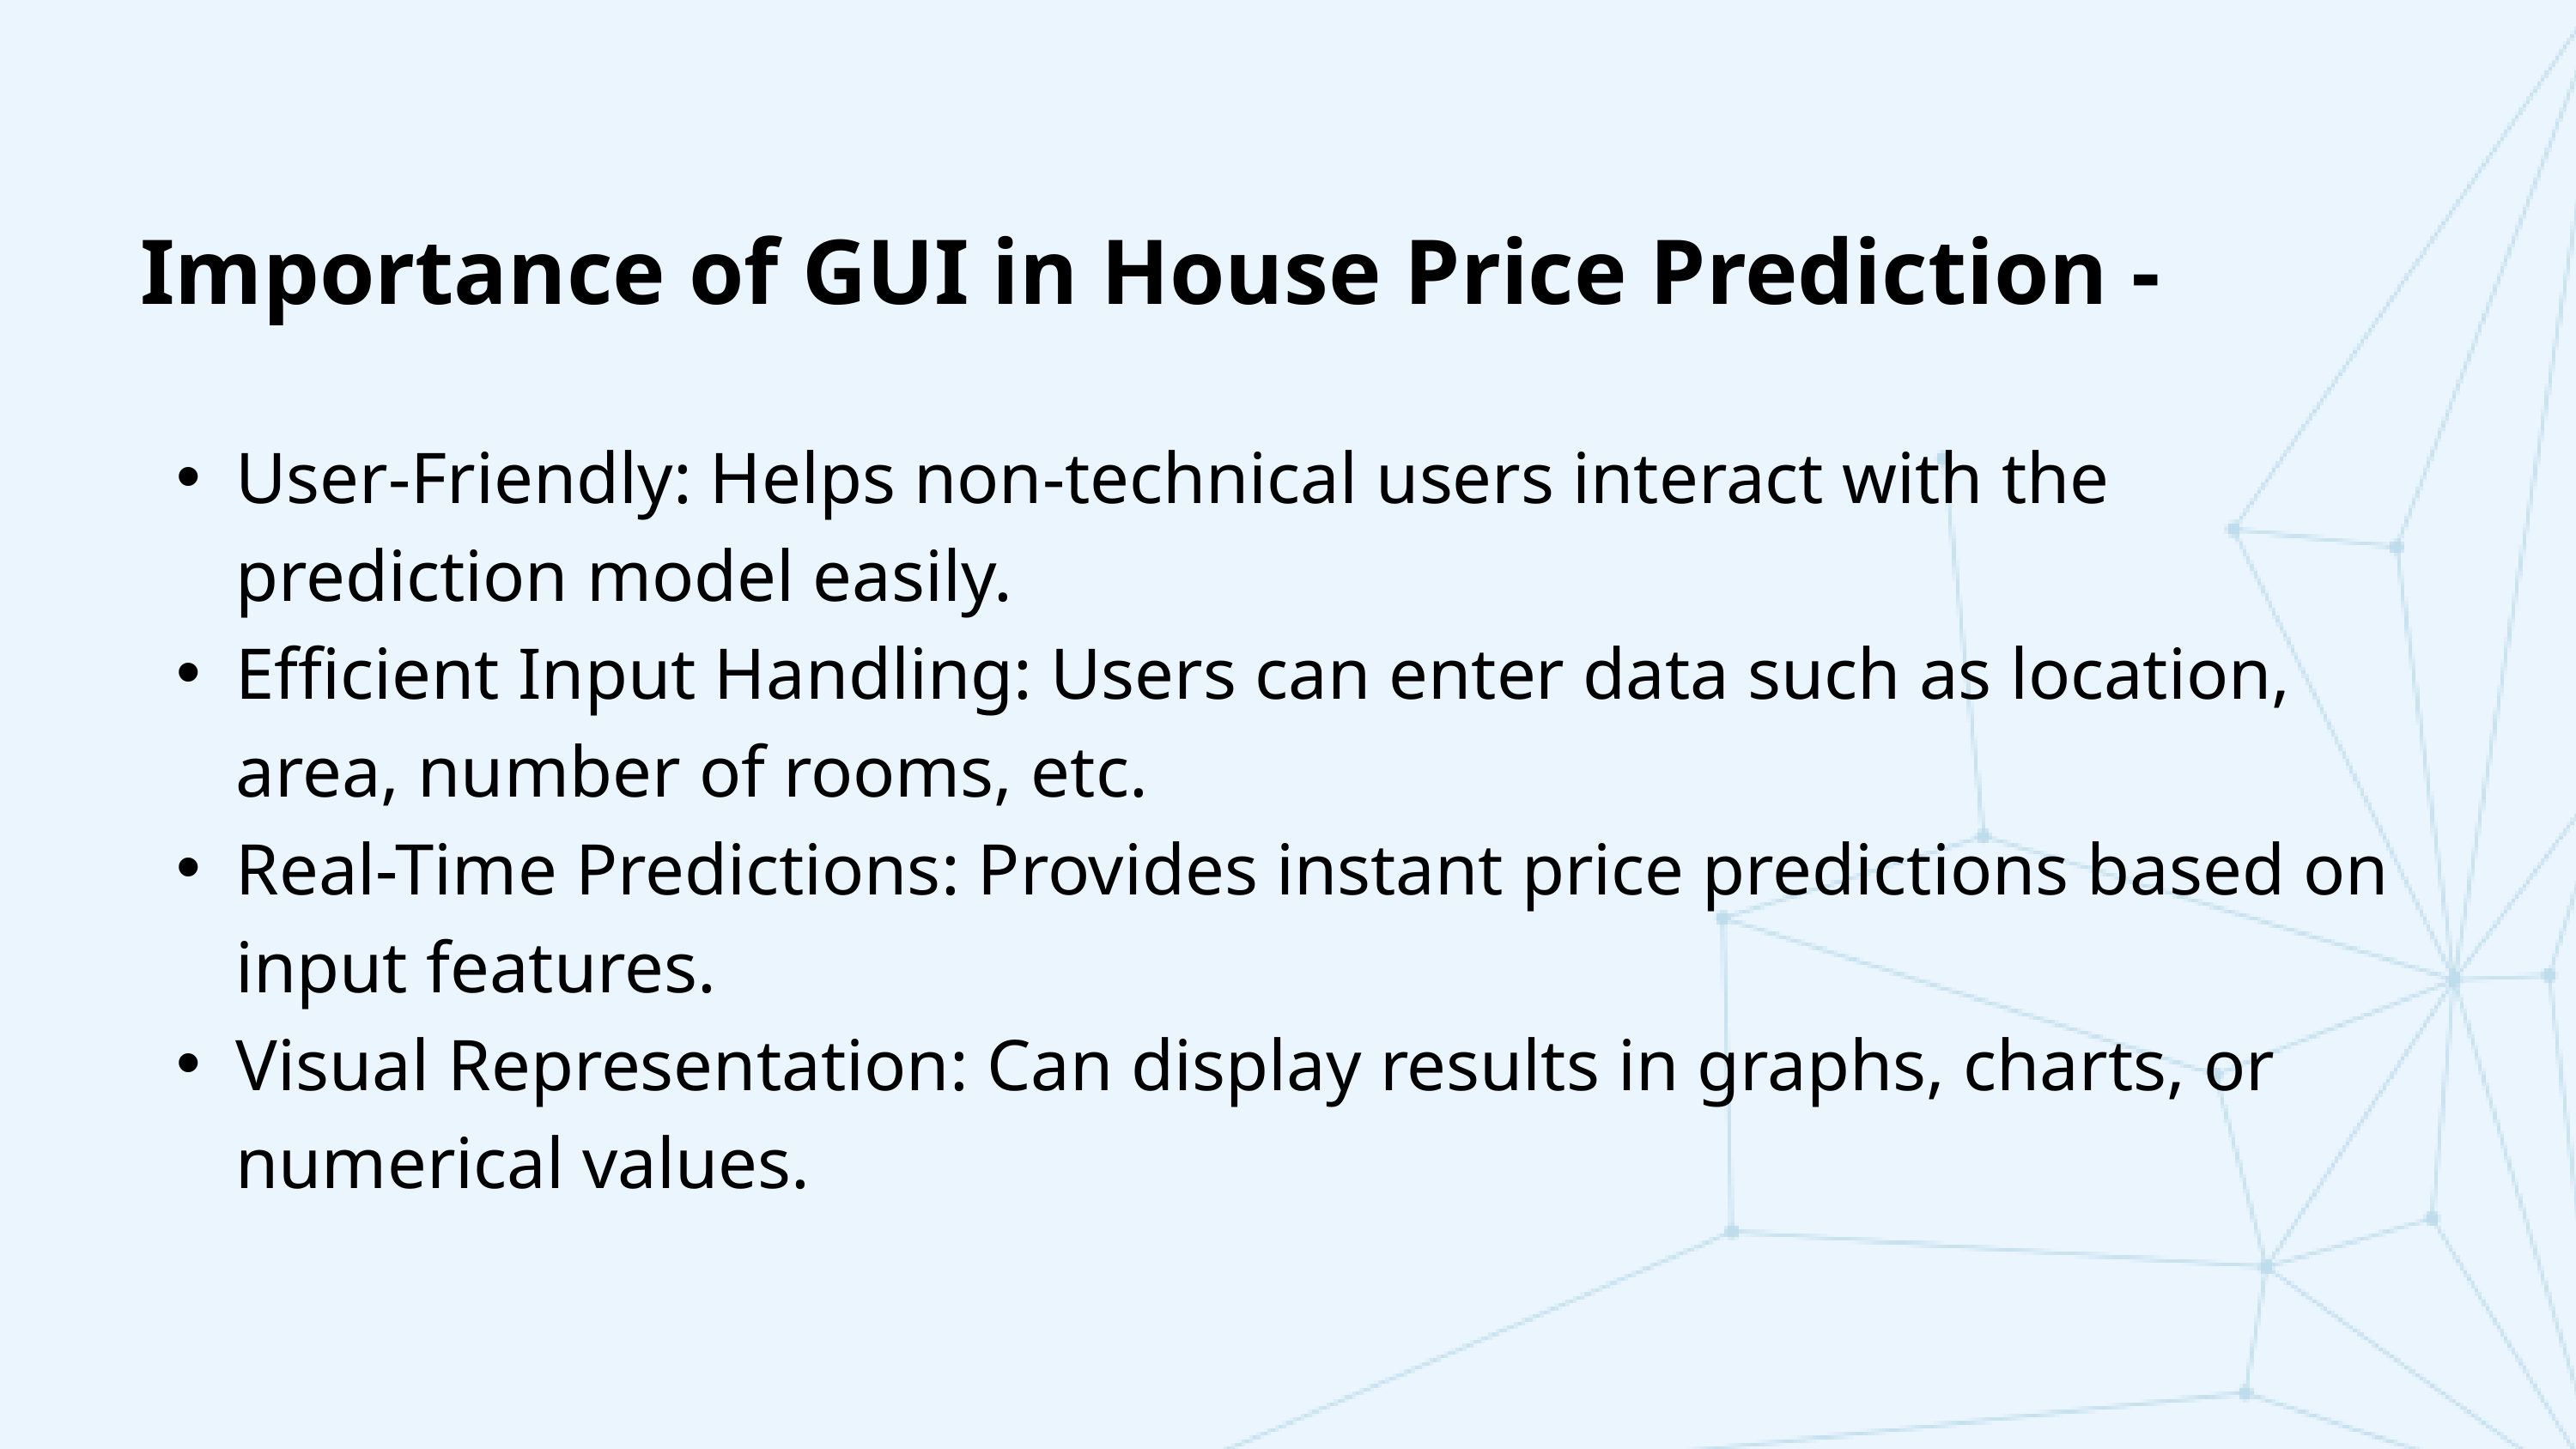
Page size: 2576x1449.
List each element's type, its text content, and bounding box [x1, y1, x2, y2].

text_box [1066, 0, 2576, 1449]
text_box Importance of GUI in House Price Prediction - User-Friendly: Helps non-technical users interact with the prediction model easily. Efficient Input Handling: Users can enter data such as location, area, number of rooms, etc. Real-Time Predictions: Provides instant price predictions based on input features. Visual Representation: Can display results in graphs, charts, or numerical values. [117, 197, 2459, 1300]
